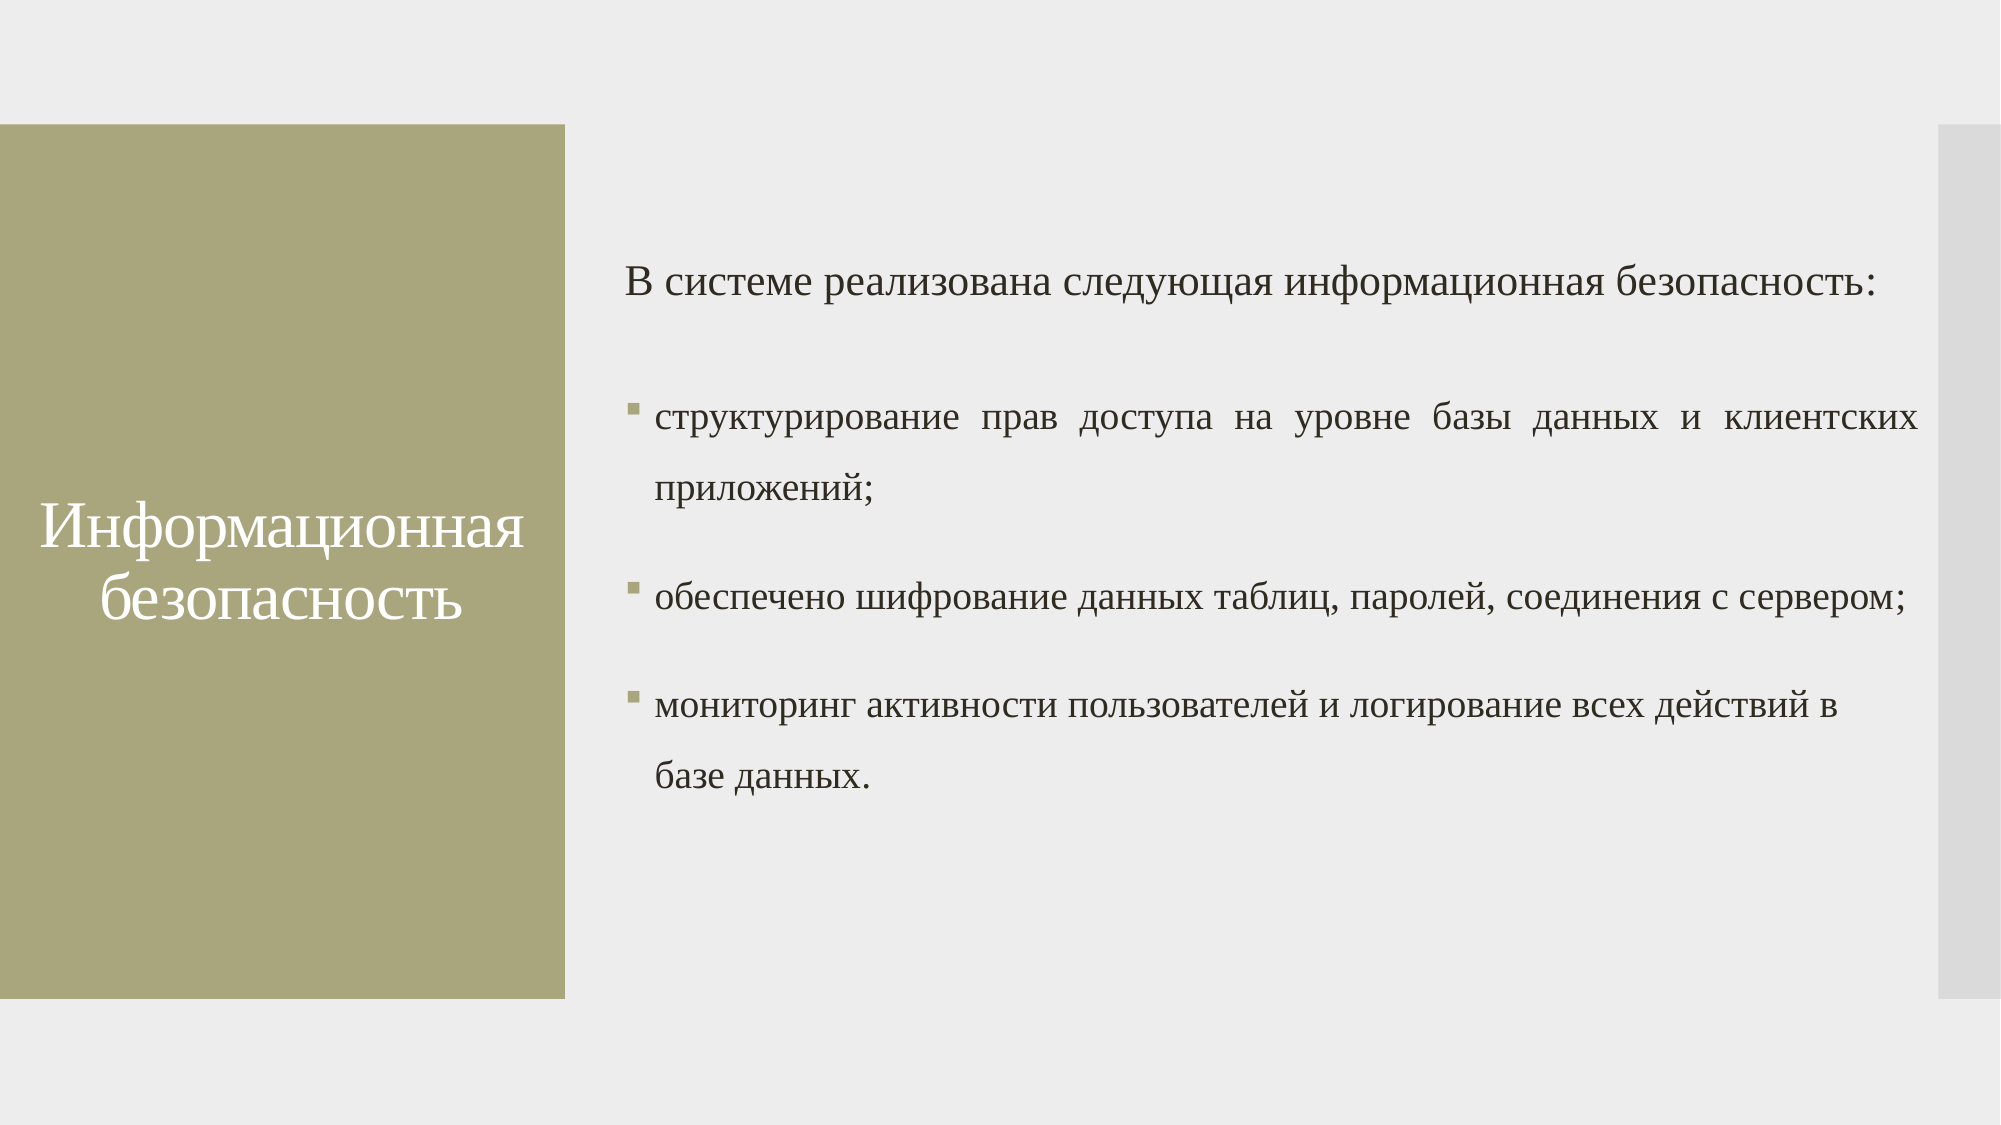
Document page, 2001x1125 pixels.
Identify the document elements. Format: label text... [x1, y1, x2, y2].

list В системе реализована следующая информационная безопасность: структурирование прав доступа на уровне базы данных и клиентских приложений; обеспечено шифрование данных таблиц, паролей, соединения с сервером; мониторинг активности пользователей и логирование всех действий в базе данных. [609, 103, 1934, 920]
title Информационная безопасность [0, 184, 564, 940]
